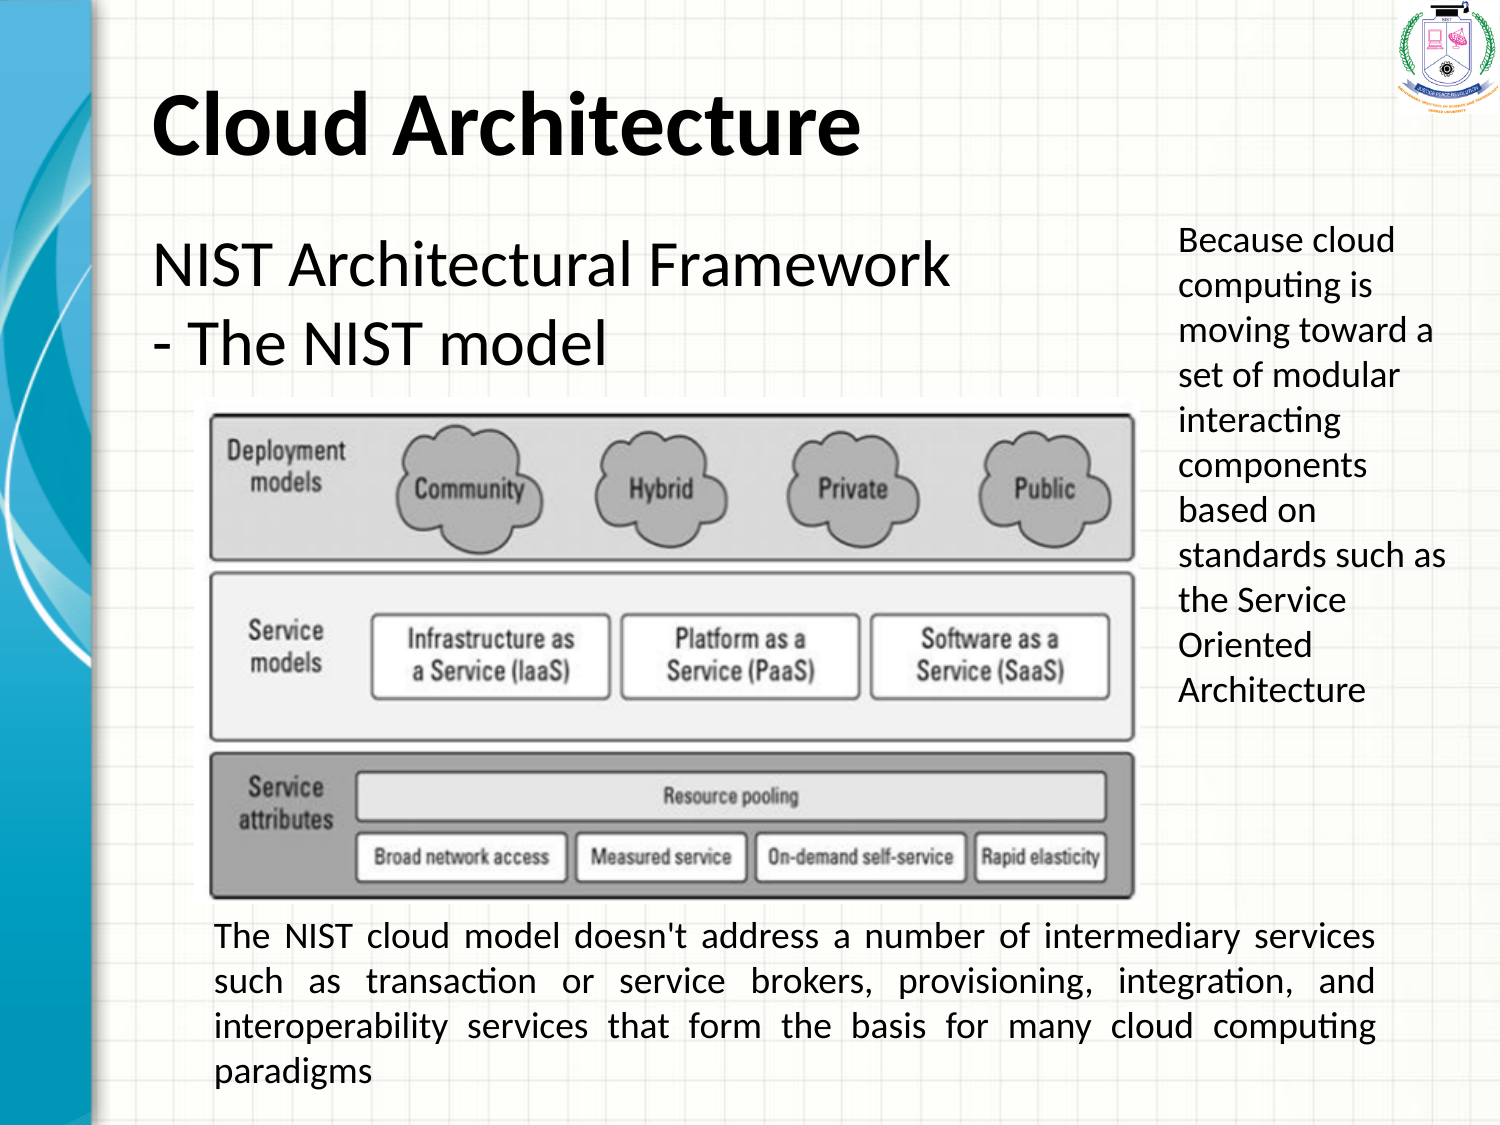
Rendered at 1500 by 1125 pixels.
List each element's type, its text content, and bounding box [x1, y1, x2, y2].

text_box Because cloud computing is moving toward a set of modular interacting components based on standards such as the Service Oriented Architecture [1163, 208, 1471, 808]
title Cloud Architecture [138, 24, 988, 212]
list NIST Architectural Framework - The NIST model [137, 212, 1000, 388]
picture [0, 0, 1500, 1125]
text_box The NIST cloud model doesn't address a number of intermediary services such as transaction or service brokers, provisioning, integration, and interoperability services that form the basis for many cloud computing paradigms [199, 903, 1393, 1125]
